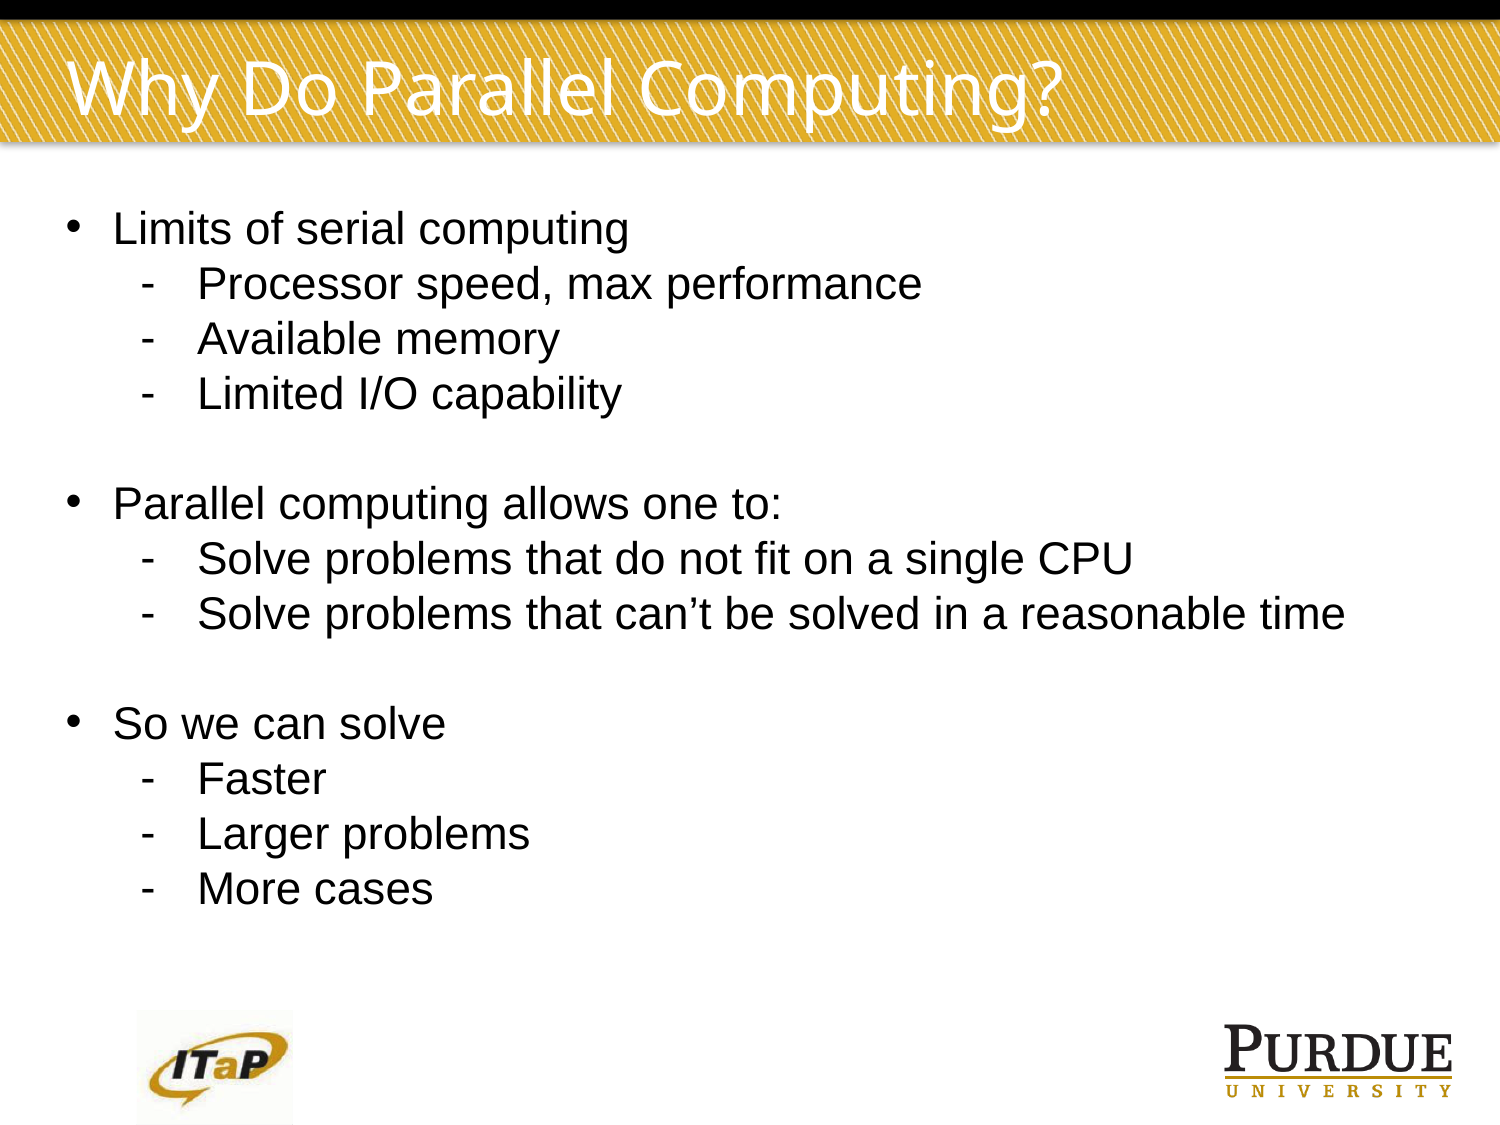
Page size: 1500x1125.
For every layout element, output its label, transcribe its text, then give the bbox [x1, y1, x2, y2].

picture [136, 1010, 293, 1125]
text_box Limits of serial computing Processor speed, max performance Available memory Limited I/O capability Parallel computing allows one to: Solve problems that do not fit on a single CPU Solve problems that can’t be solved in a reasonable time So we can solve Faster Larger problems More cases [50, 191, 1473, 921]
text_box Why Do Parallel Computing? [51, 28, 1324, 143]
